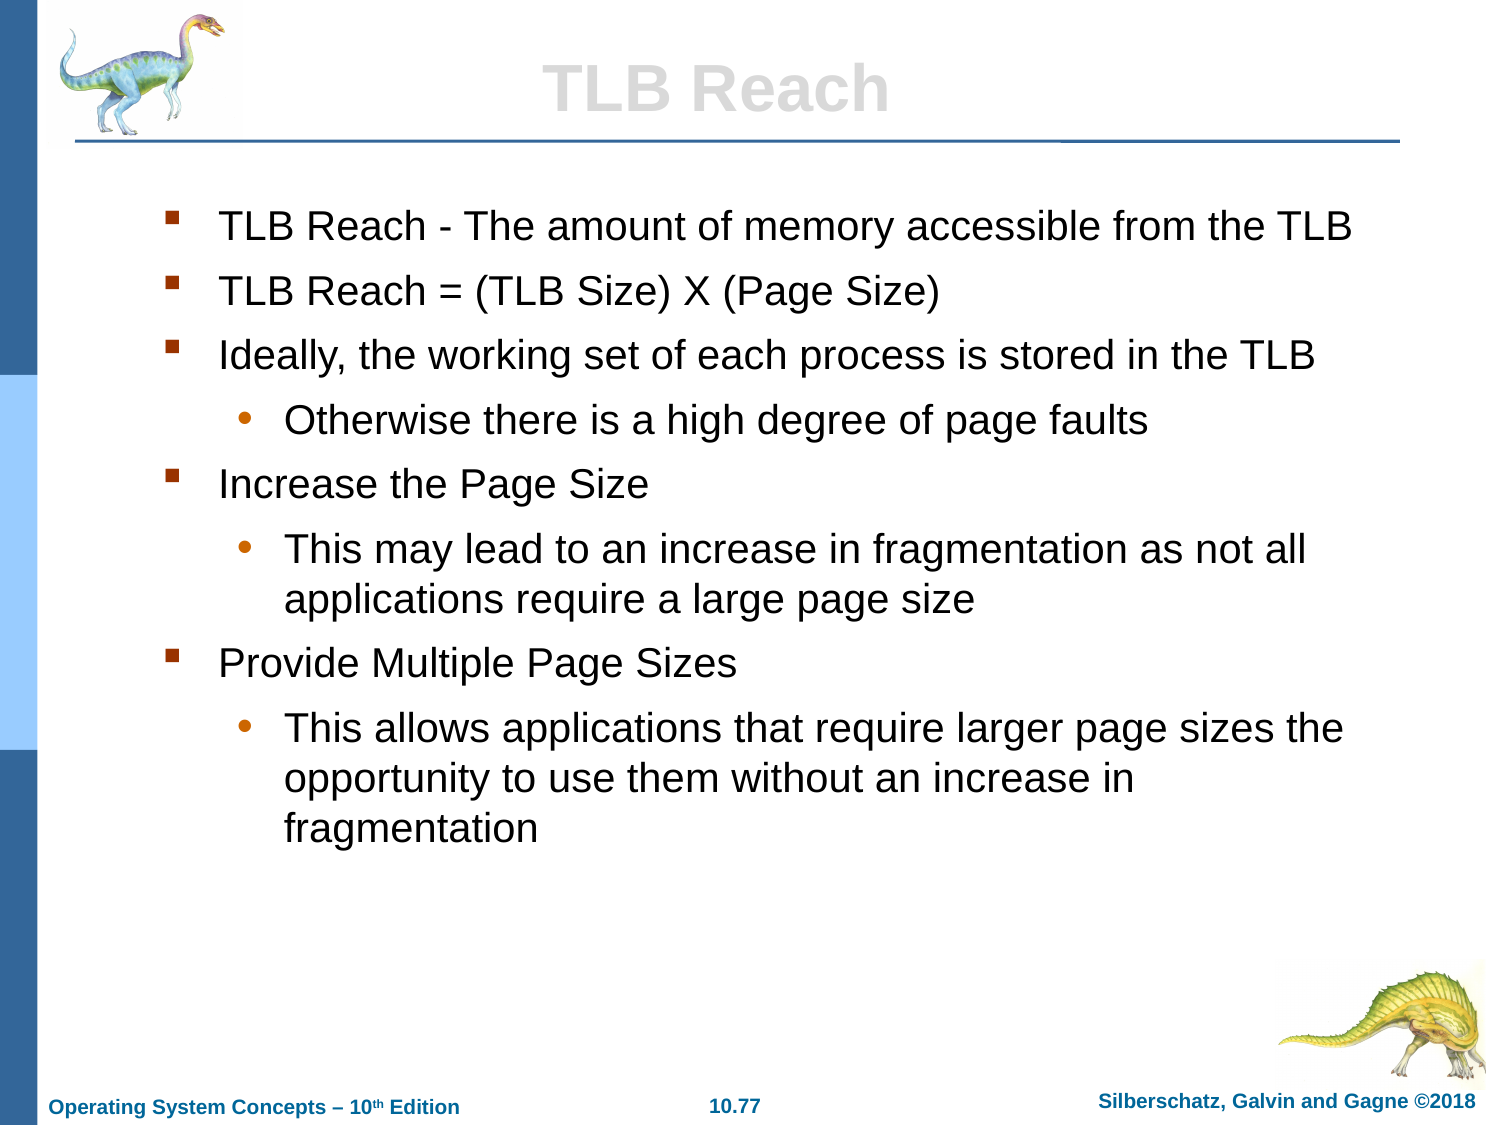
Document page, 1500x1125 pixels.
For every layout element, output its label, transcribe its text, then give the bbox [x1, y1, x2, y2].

list TLB Reach - The amount of memory accessible from the TLB TLB Reach = (TLB Size) X (Page Size) Ideally, the working set of each process is stored in the TLB Otherwise there is a high degree of page faults Increase the Page Size This may lead to an increase in fragmentation as not all applications require a large page size Provide Multiple Page Sizes This allows applications that require larger page sizes the opportunity to use them without an increase in fragmentation [146, 191, 1410, 916]
picture [46, 0, 243, 149]
picture [1275, 959, 1486, 1090]
title TLB Reach [76, 38, 1376, 133]
